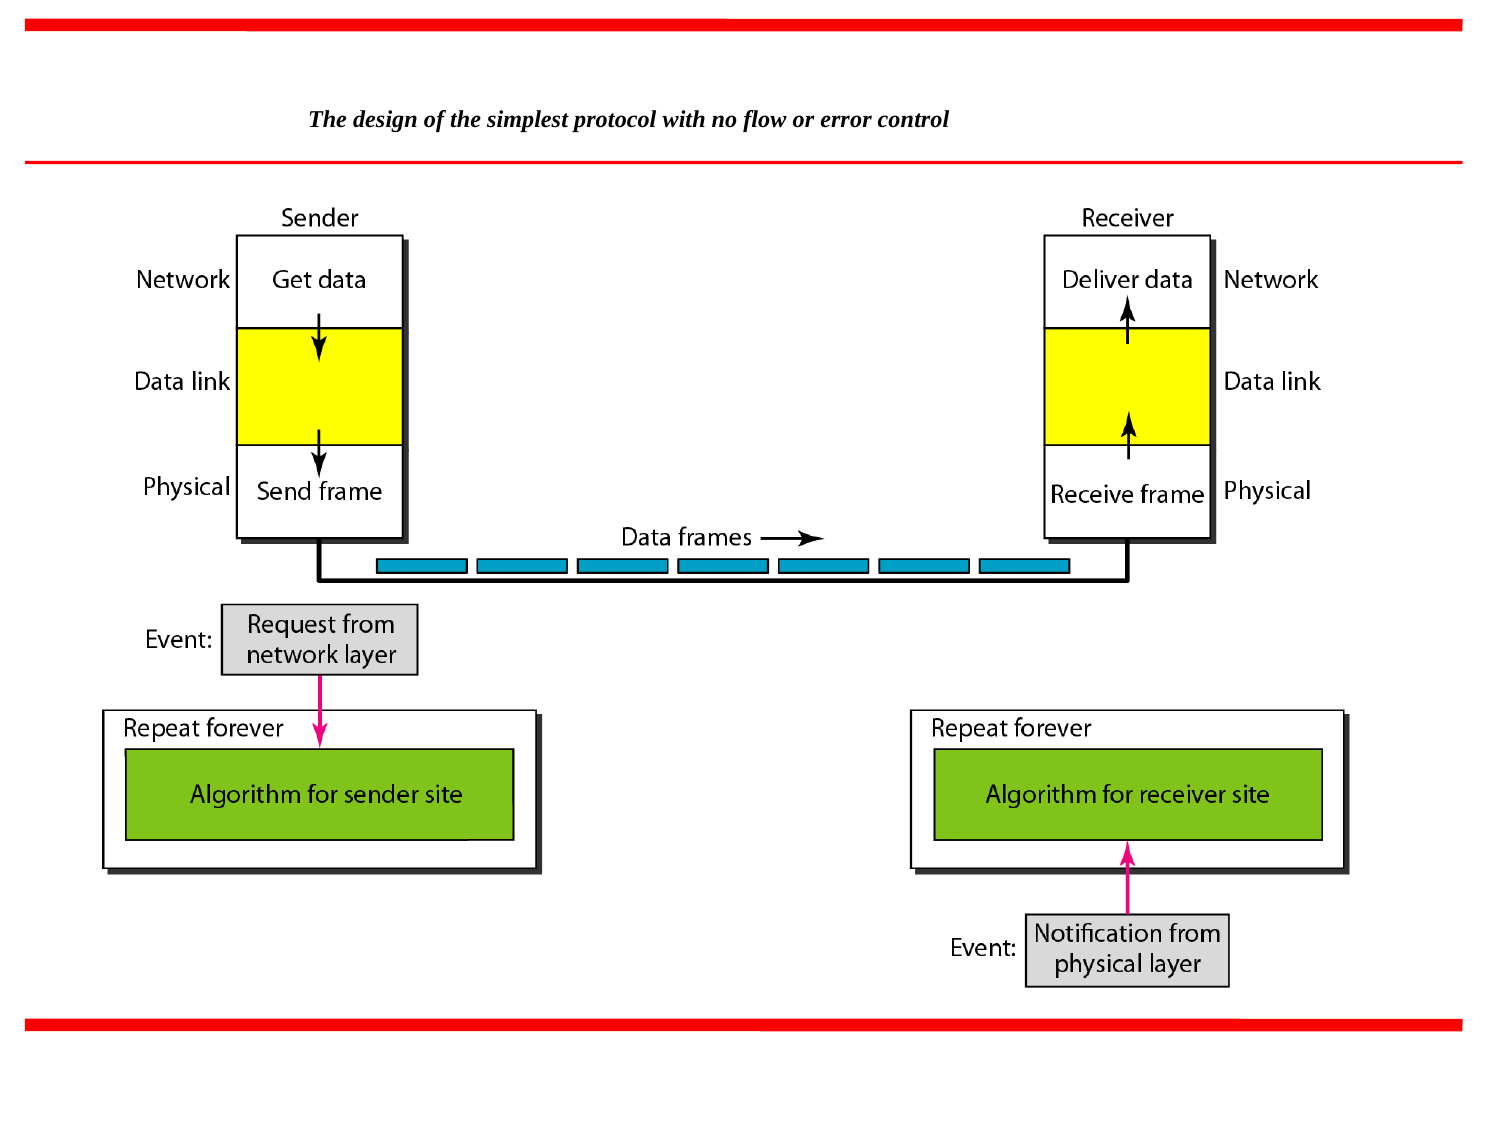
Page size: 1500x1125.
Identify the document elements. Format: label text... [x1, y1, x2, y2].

text_box The design of the simplest protocol with no flow or error control [278, 62, 966, 142]
picture [102, 204, 1351, 988]
